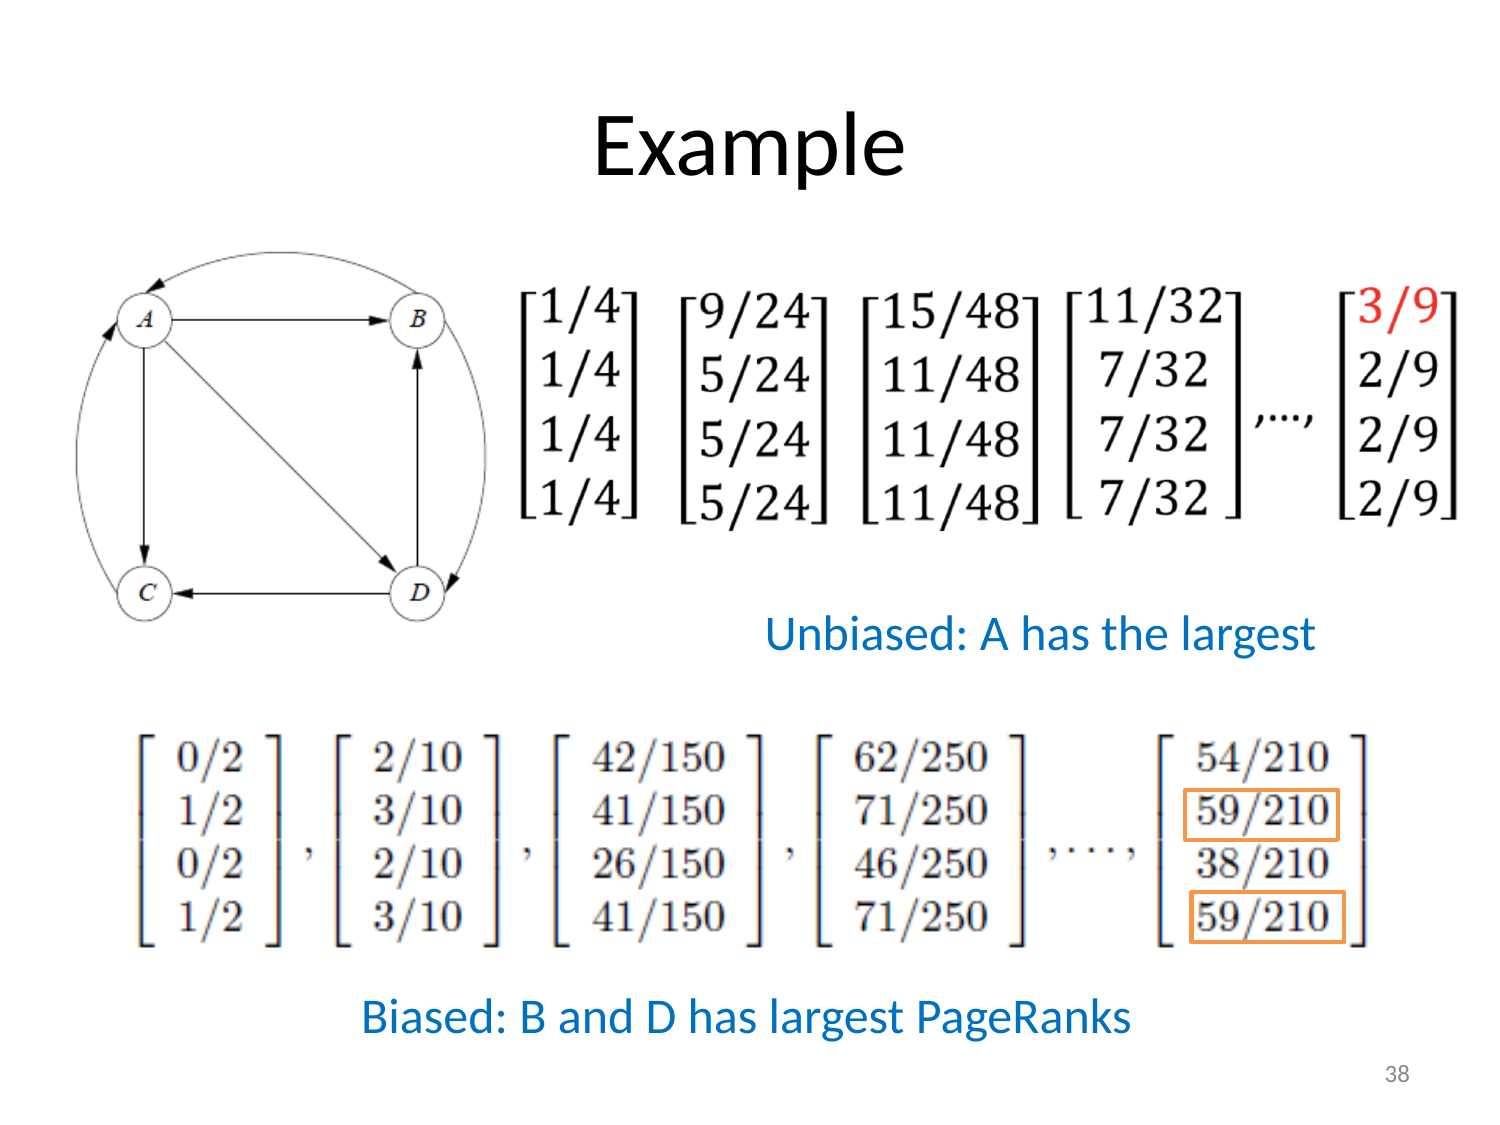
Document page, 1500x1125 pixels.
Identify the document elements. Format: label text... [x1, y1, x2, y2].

slide_number ‹#› [1074, 1042, 1425, 1103]
text_box Biased: B and D has largest PageRanks [346, 986, 1154, 1052]
text_box Unbiased: A has the largest [749, 593, 1337, 669]
picture [93, 712, 1407, 978]
picture [12, 224, 1473, 638]
title Example [75, 45, 1425, 233]
